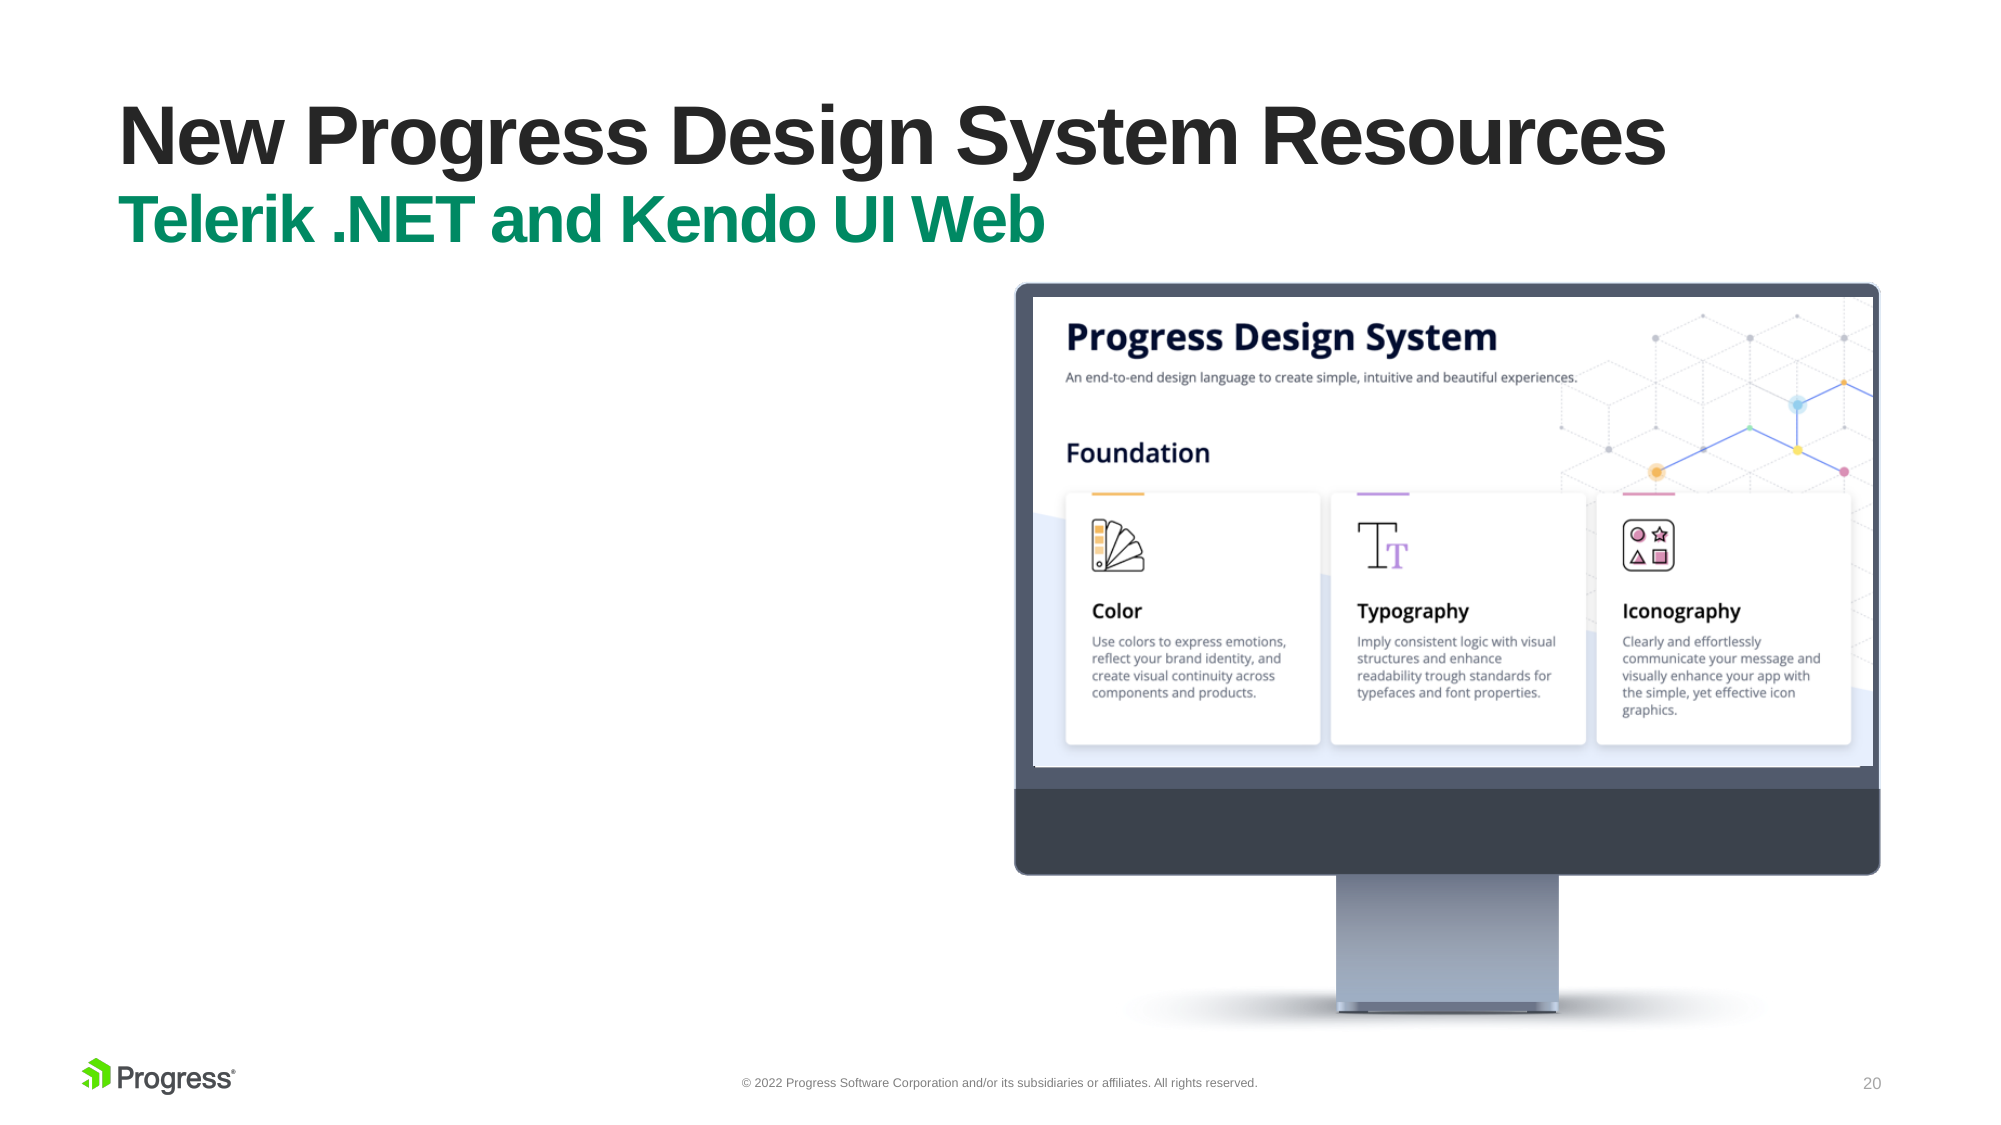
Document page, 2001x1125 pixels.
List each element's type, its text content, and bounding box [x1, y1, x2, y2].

picture [81, 1058, 236, 1095]
picture [977, 250, 1917, 1064]
title New Progress Design System Resources Telerik .NET and Kendo UI Web [118, 88, 1953, 238]
